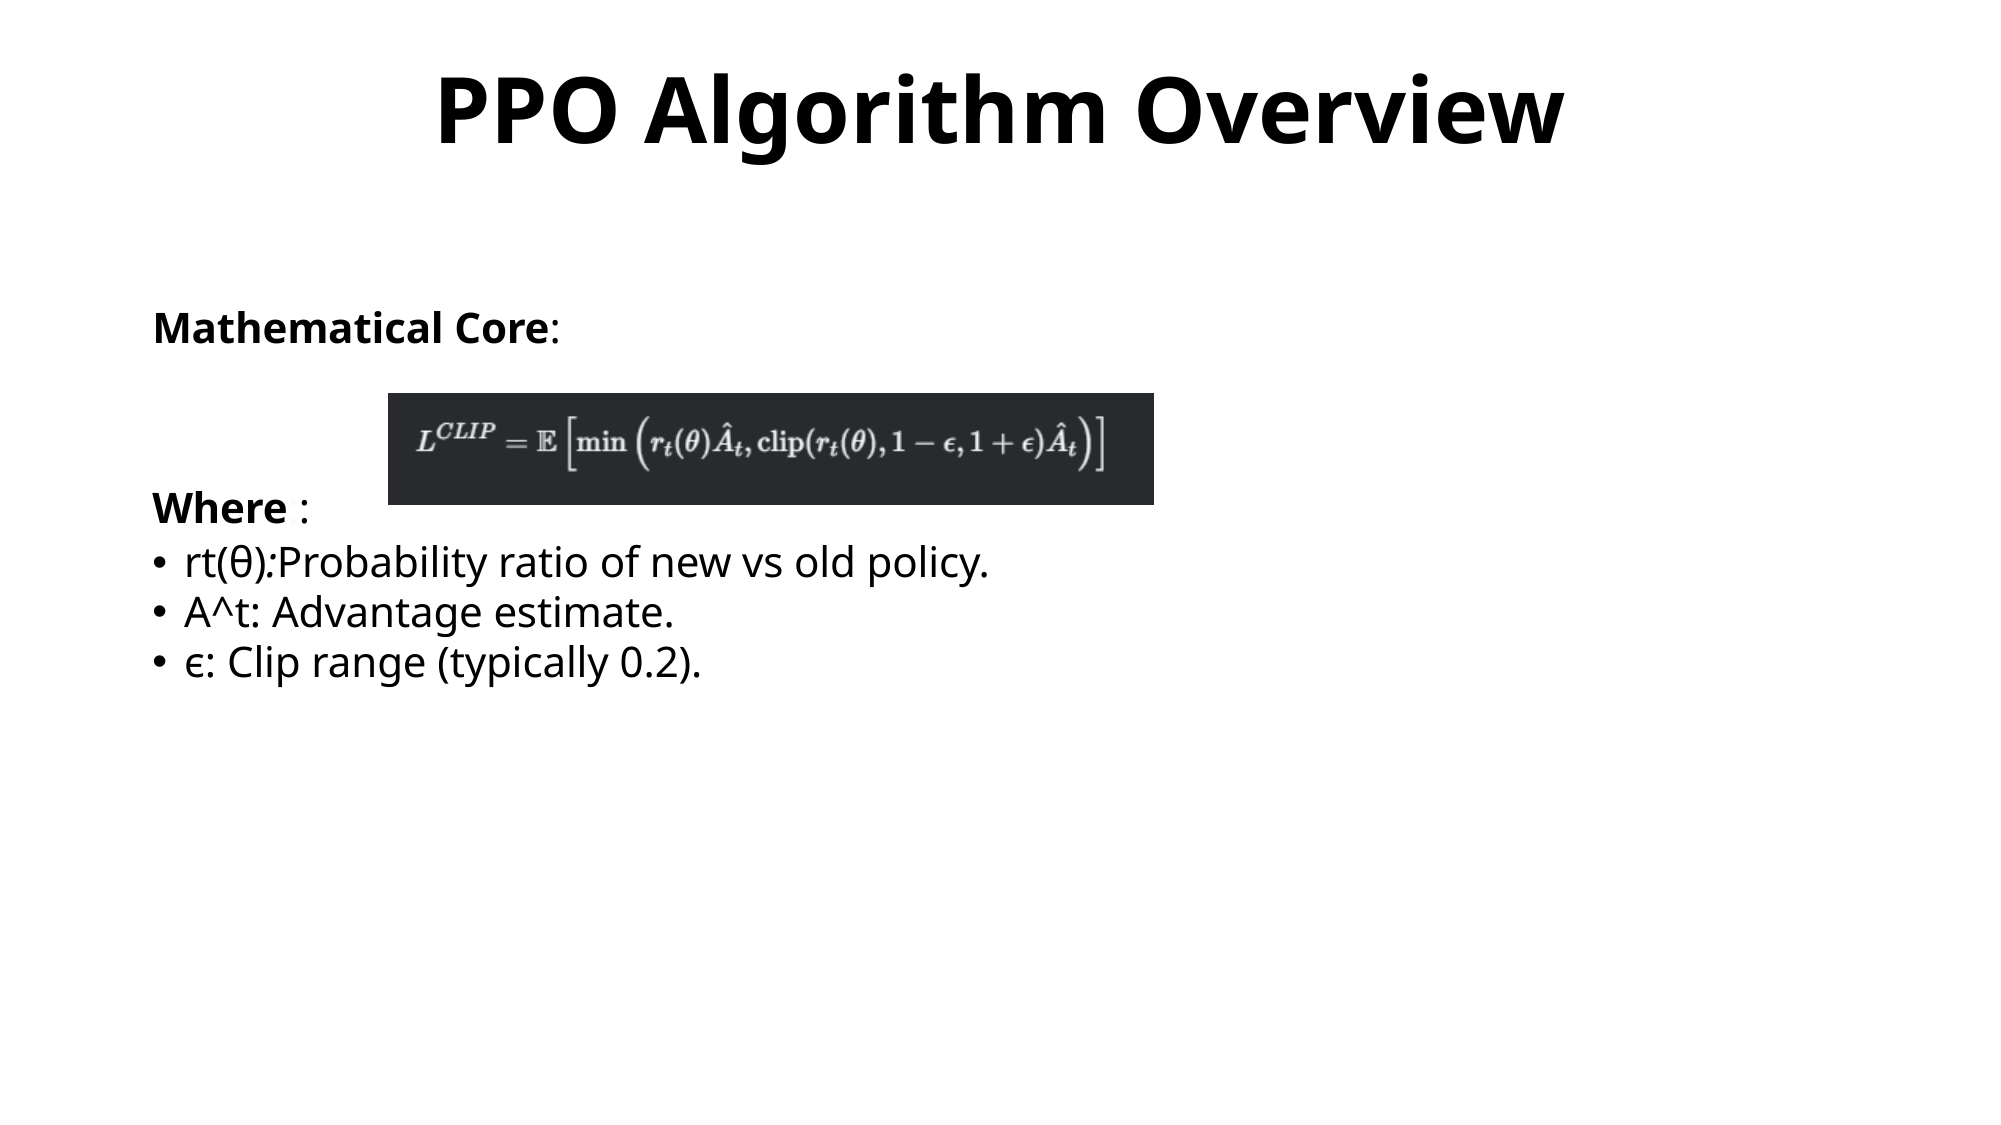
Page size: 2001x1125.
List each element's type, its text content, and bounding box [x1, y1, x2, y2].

list Mathematical Core: Where:: rt(θ):Probability ratio of new vs old policy. A^t: Advantage estimate. ϵ: Clip range (typically 0.2). [137, 299, 1863, 1014]
title PPO Algorithm Overview [137, 59, 1863, 278]
picture [388, 392, 1154, 505]
